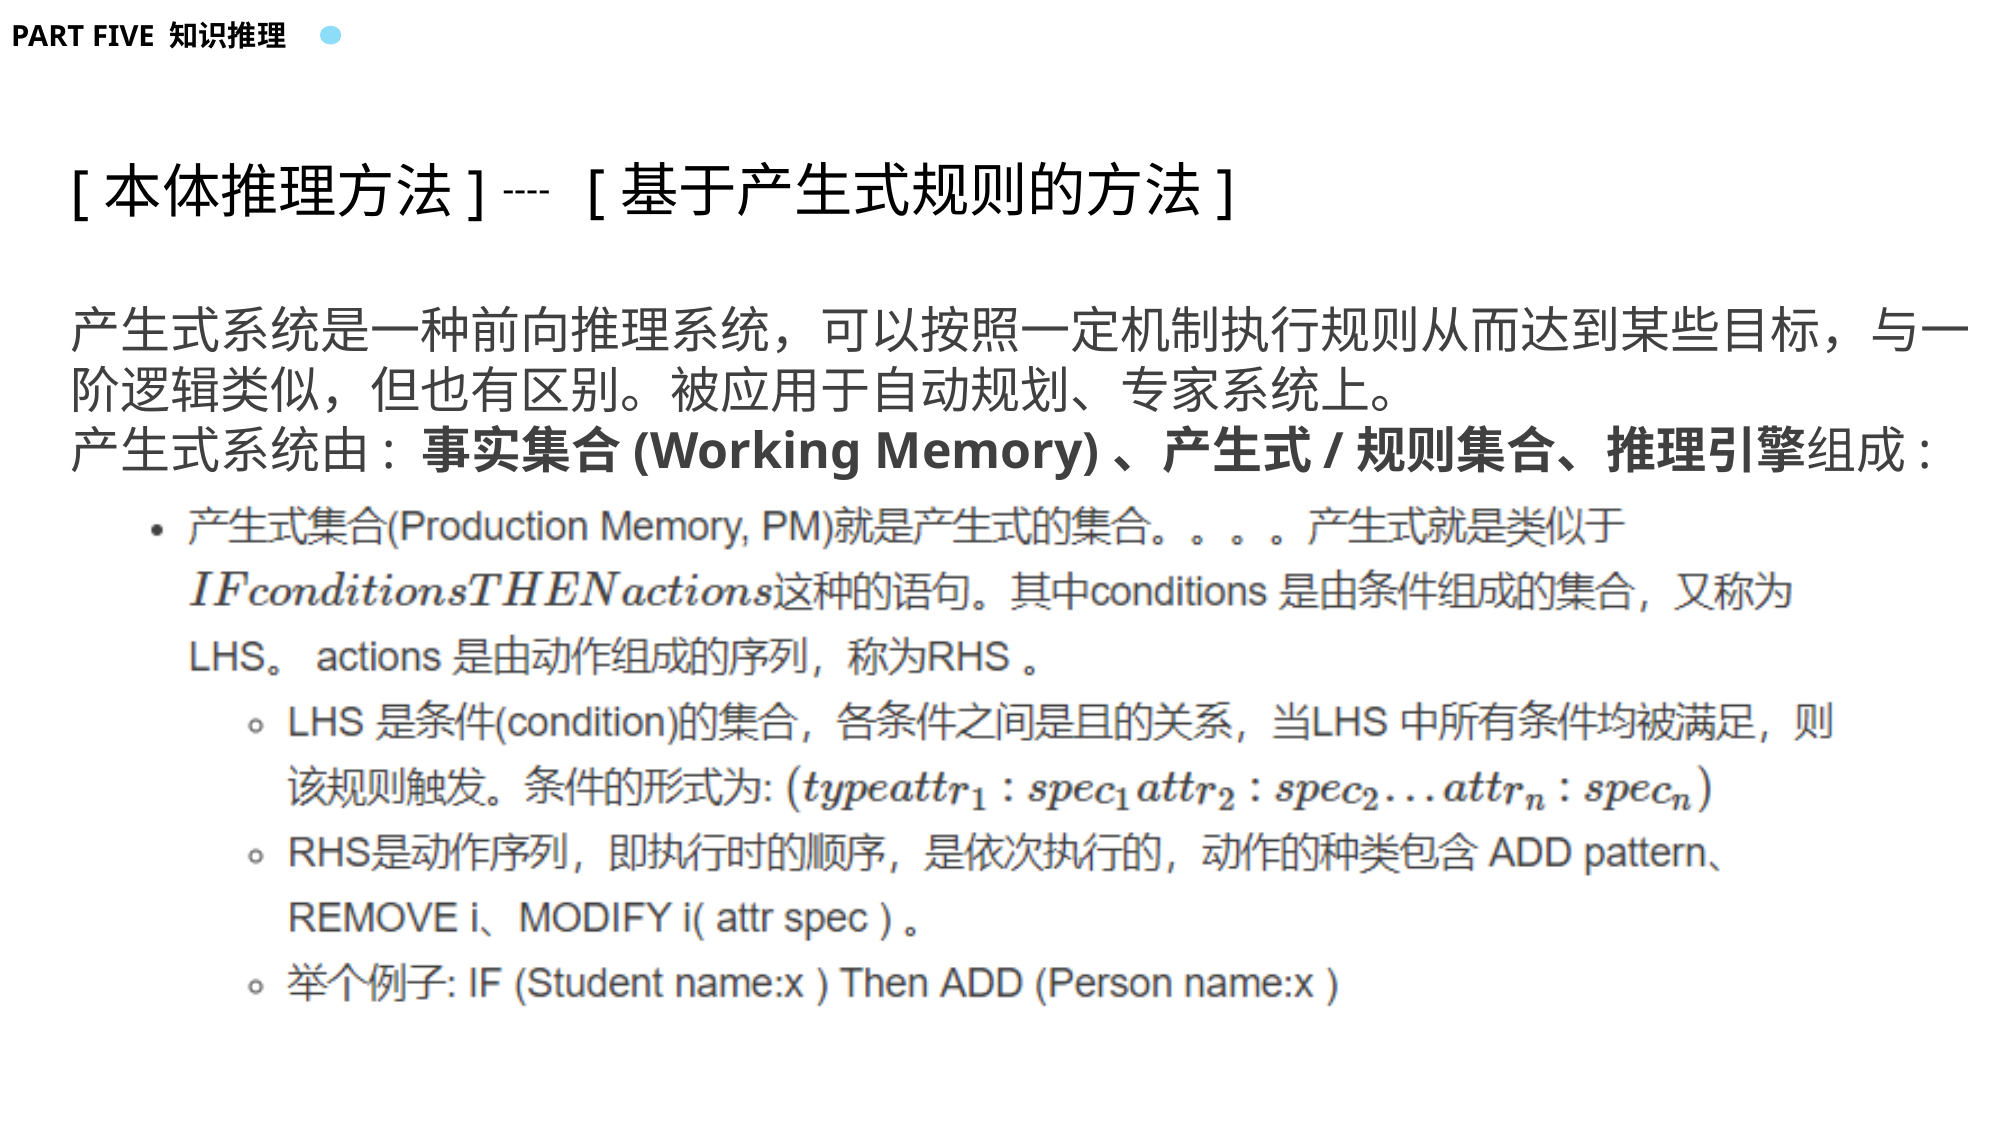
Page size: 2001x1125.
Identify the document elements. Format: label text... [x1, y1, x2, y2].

text_box 产生式系统是一种前向推理系统，可以按照一定机制执行规则从而达到某些目标，与一阶逻辑类似，但也有区别。被应用于自动规划、专家系统上。 产生式系统由: 事实集合(Working Memory)、产生式/规则集合、推理引擎组成: [55, 291, 1986, 486]
text_box ---- [487, 157, 566, 218]
picture [143, 498, 1857, 1020]
text_box PART FIVE 知识推理 [0, 9, 302, 60]
text_box [318, 24, 343, 46]
text_box [本体推理方法] [55, 146, 957, 232]
text_box [基于产生式规则的方法] [572, 145, 1412, 231]
